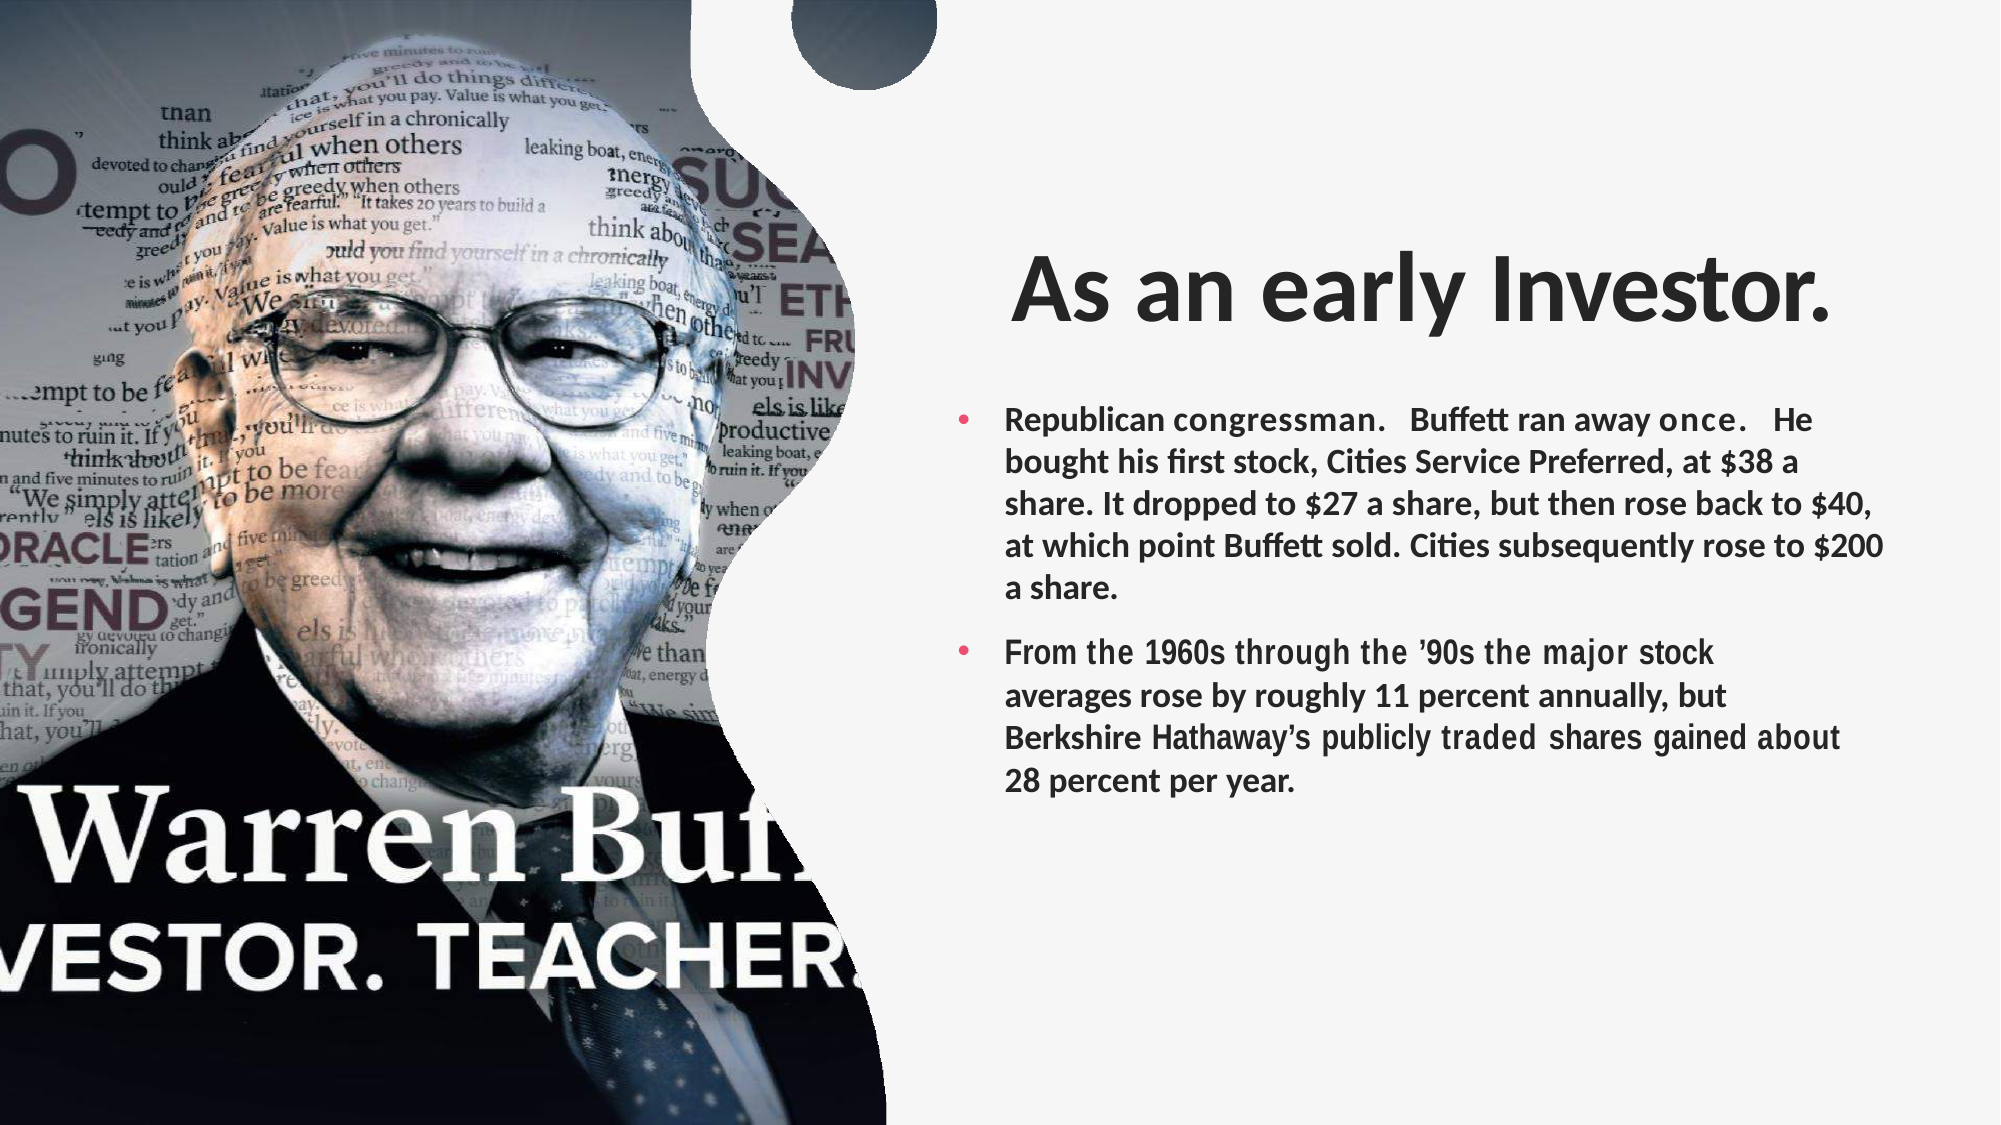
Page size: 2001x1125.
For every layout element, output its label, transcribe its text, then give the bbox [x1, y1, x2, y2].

title As an early Investor. [1009, 219, 1849, 345]
picture [0, 0, 937, 1125]
list Republican congressman.﻿ Buffett ran away once.﻿ He bought his first stock, Cities Service Preferred, at $38 a share. It dropped to $27 a share, but then rose back to $40, at which point Buffett sold. Cities subsequently rose to $200 a share. From the 1960s through the ’90s the major stock averages rose by roughly 11 percent annually, but Berkshire Hathaway’s publicly traded shares gained about 28 percent per year. [941, 345, 1885, 1036]
